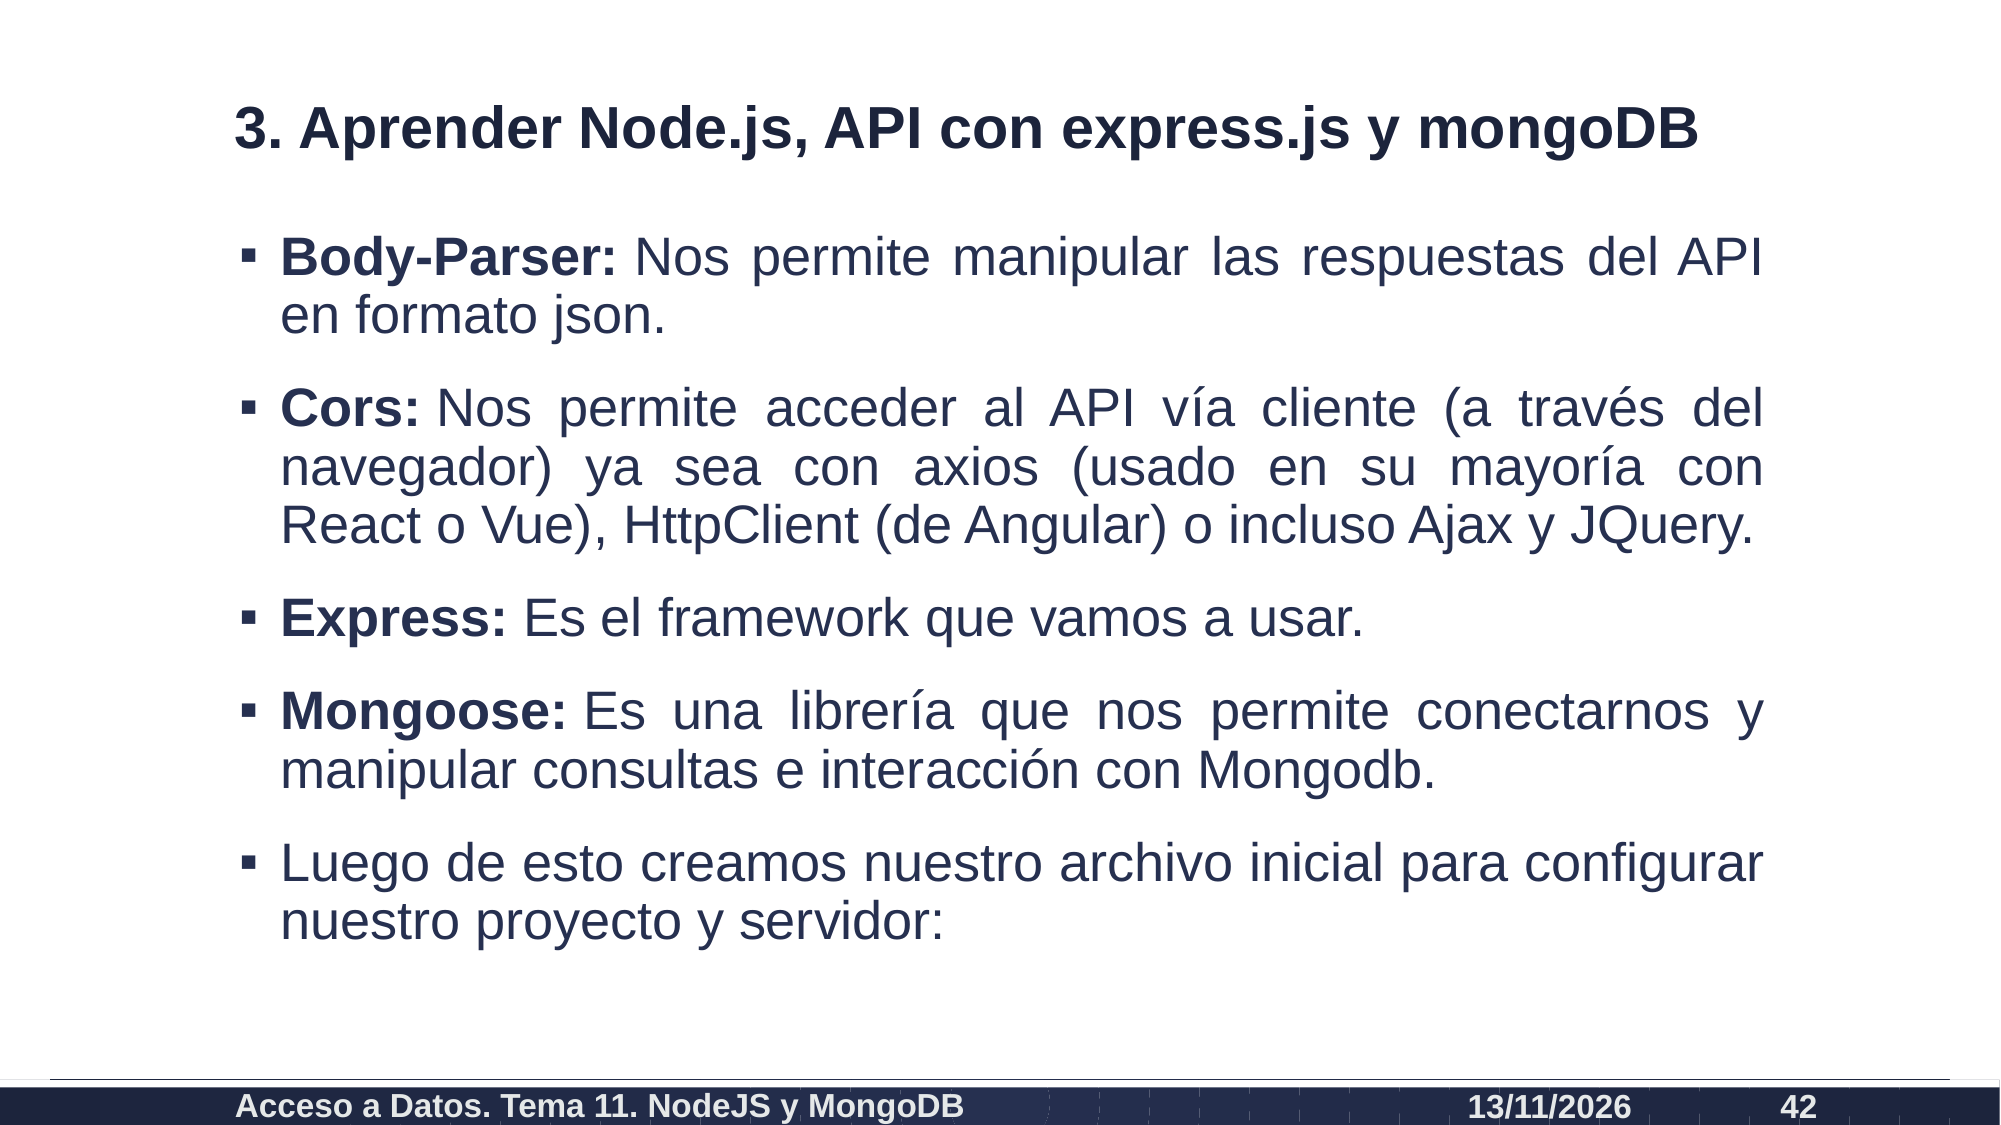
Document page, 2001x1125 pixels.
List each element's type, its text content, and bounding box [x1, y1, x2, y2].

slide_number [1420, 1085, 1647, 1125]
list Body-Parser: Nos permite manipular las respuestas del API en formato json. Cors: Nos permite acceder al API vía cliente (a través del navegador) ya sea con axios (usado en su mayoría con React o Vue), HttpClient (de Angular) o incluso Ajax y JQuery. Express: Es el framework que vamos a usar. Mongoose: Es una librería que nos permite conectarnos y manipular consultas e interacción con Mongodb. Luego de esto creamos nuestro archivo inicial para configurar nuestro proyecto y servidor: [219, 220, 1780, 989]
title 3. Aprender Node.js, API con express.js y mongoDB [219, 76, 1780, 170]
footer Acceso a Datos. Tema 11. NodeJS y MongoDB [219, 1085, 1395, 1124]
slide_number 42 [1674, 1085, 1833, 1125]
